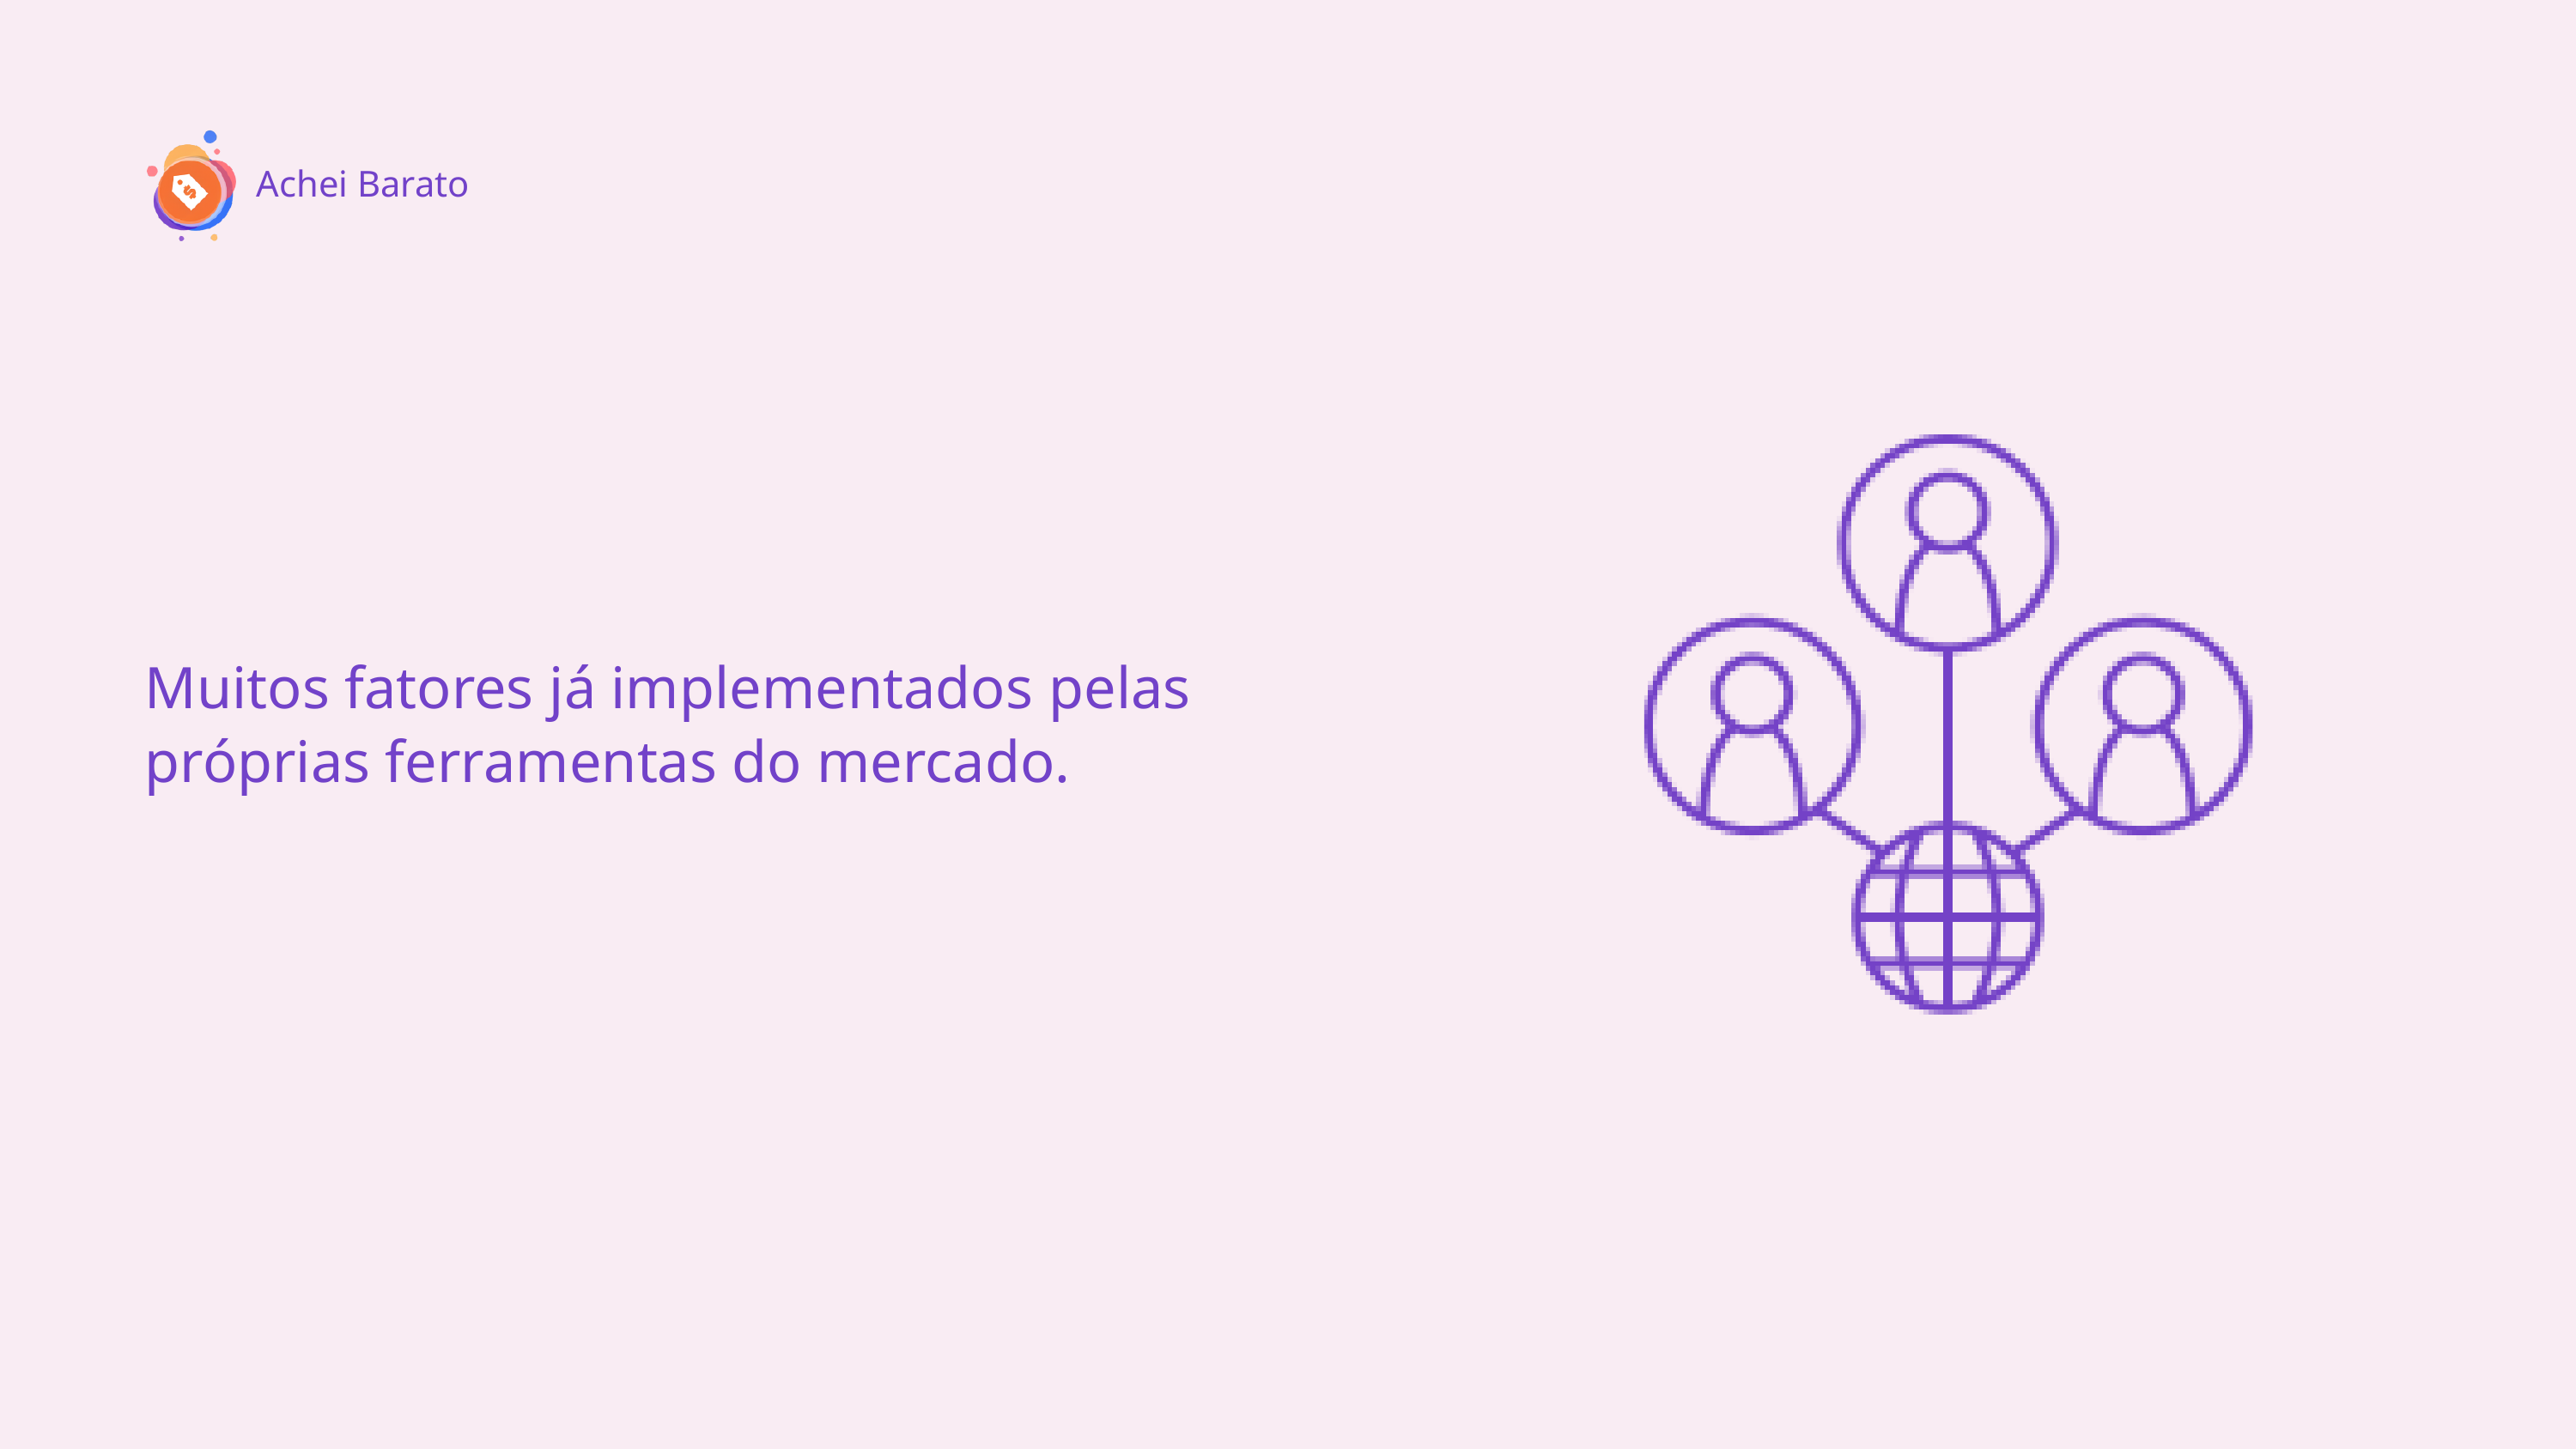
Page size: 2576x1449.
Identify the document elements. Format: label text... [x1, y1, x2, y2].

text_box Muitos fatores já implementados pelas próprias ferramentas do mercado. [144, 645, 1399, 795]
text_box [1643, 434, 2253, 1015]
text_box [137, 119, 248, 250]
text_box Achei Barato [256, 154, 642, 204]
